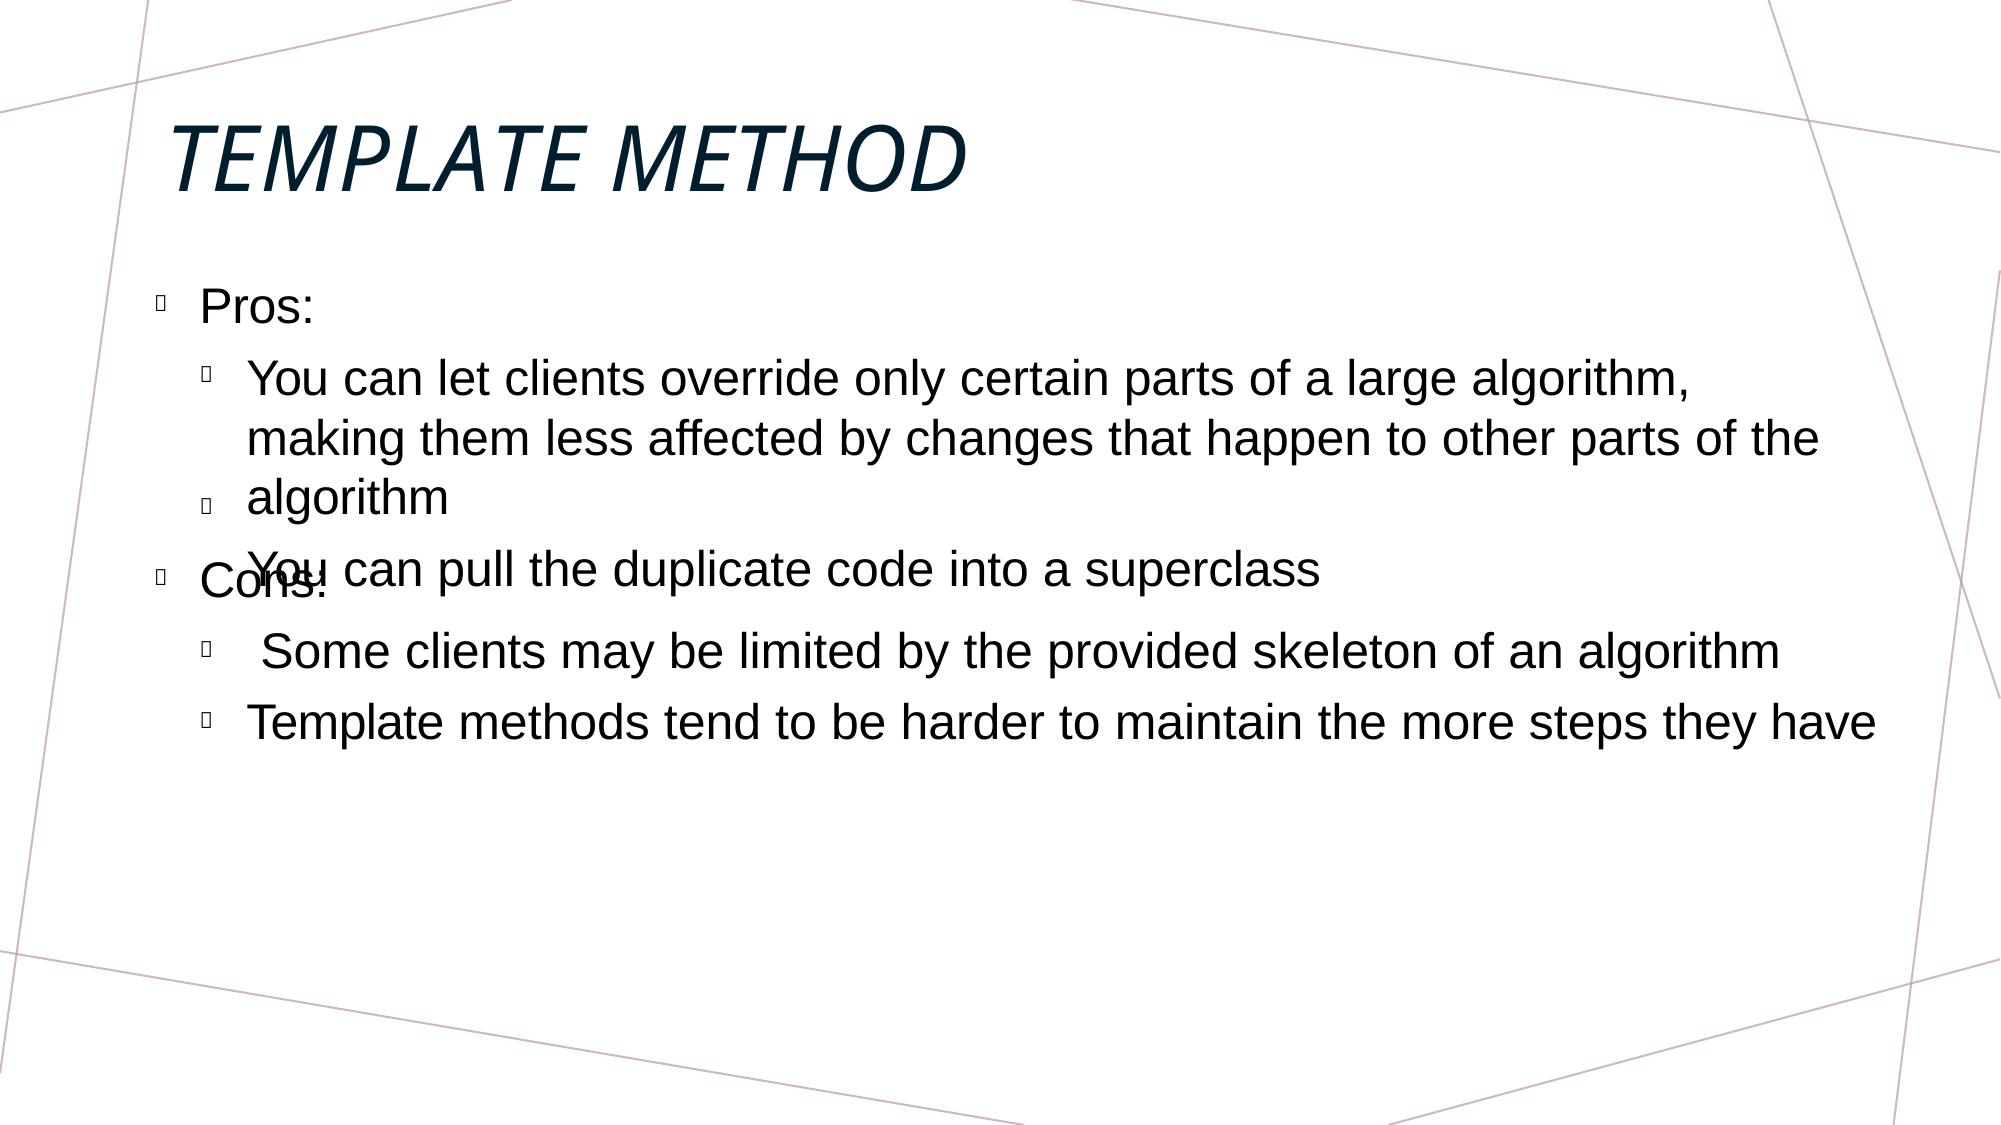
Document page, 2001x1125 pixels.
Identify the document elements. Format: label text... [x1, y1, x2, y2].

text_box You can let clients override only certain parts of a large algorithm, making them less affected by changes that happen to other parts of the algorithm You can pull the duplicate code into a superclass [243, 342, 1865, 597]
text_box  [196, 702, 220, 733]
title Template Method [162, 57, 2000, 249]
text_box  [196, 488, 220, 519]
text_box  [151, 560, 174, 590]
text_box  [196, 357, 220, 388]
text_box Pros: [196, 271, 319, 334]
text_box  [196, 631, 220, 662]
text_box  [151, 286, 174, 316]
text_box Cons: [196, 545, 333, 608]
text_box Some clients may be limited by the provided skeleton of an algorithm Template methods tend to be harder to maintain the more steps they have [243, 605, 1882, 750]
